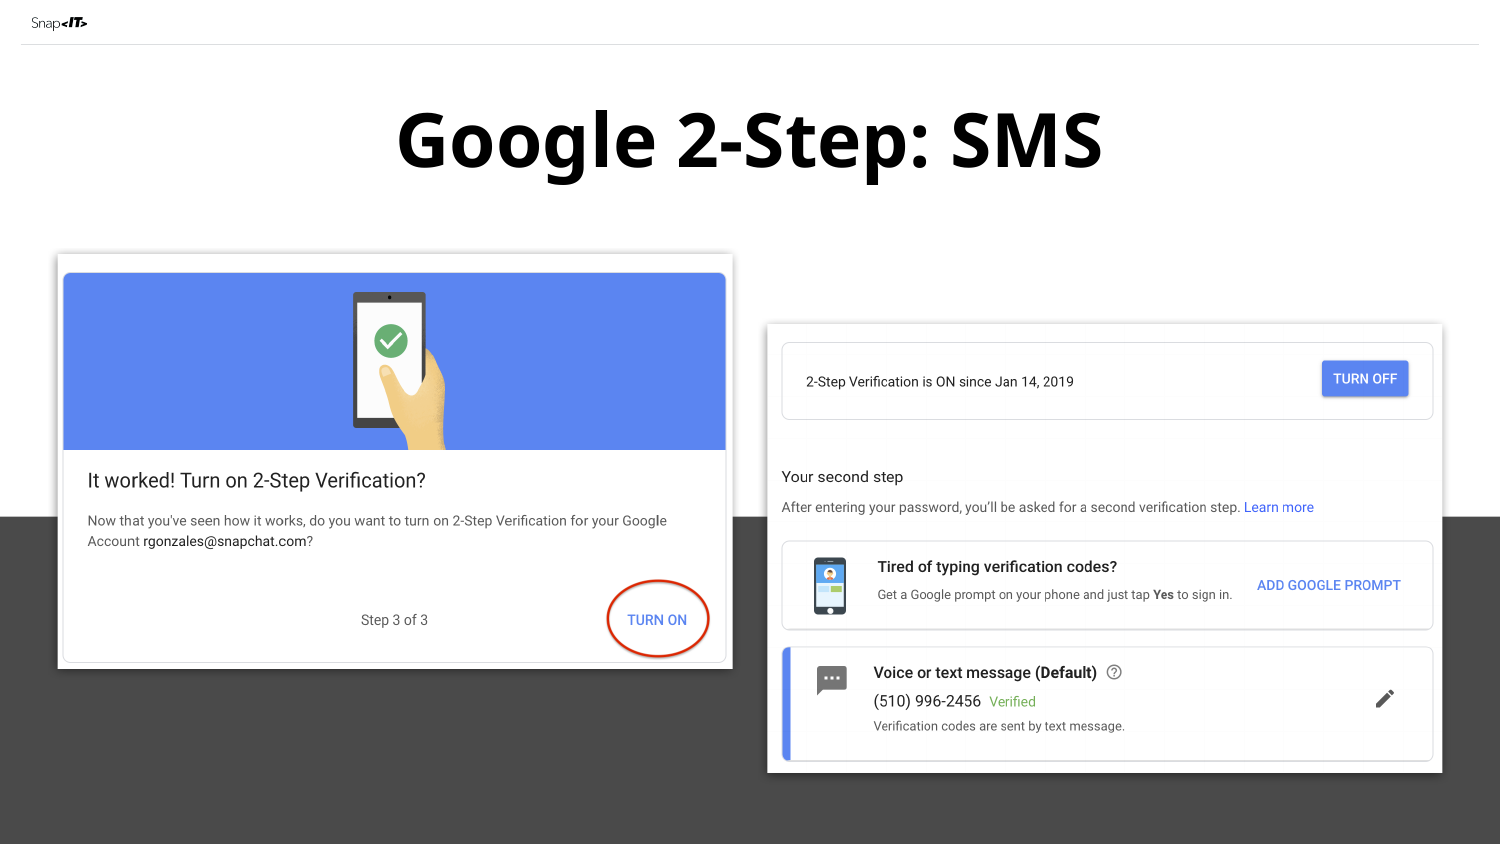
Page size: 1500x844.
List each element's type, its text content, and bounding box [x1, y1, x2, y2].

picture [22, 13, 96, 35]
picture [767, 324, 1443, 774]
title Google 2-Step: SMS [109, 88, 1391, 186]
picture [57, 253, 733, 669]
